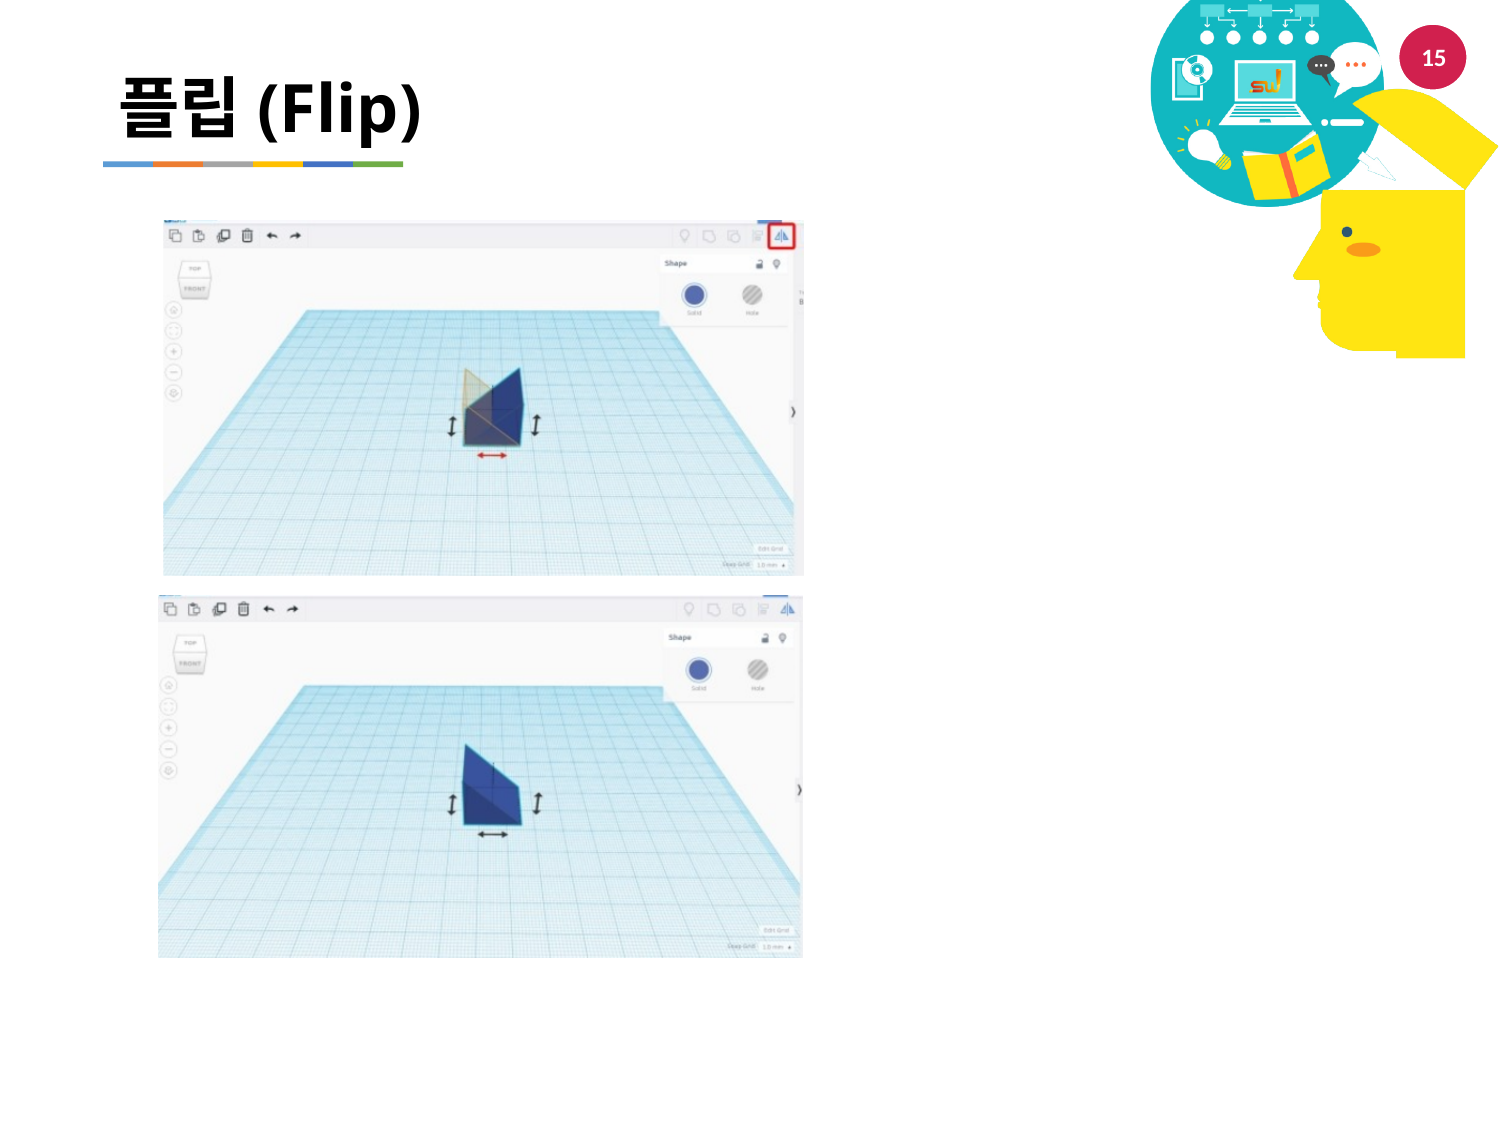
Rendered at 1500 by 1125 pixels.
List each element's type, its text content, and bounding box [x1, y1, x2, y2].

picture [157, 595, 803, 958]
picture [1146, 0, 1500, 359]
picture [157, 220, 804, 580]
slide_number 15 [1400, 23, 1468, 89]
title 플립(Flip) [103, 59, 1365, 162]
